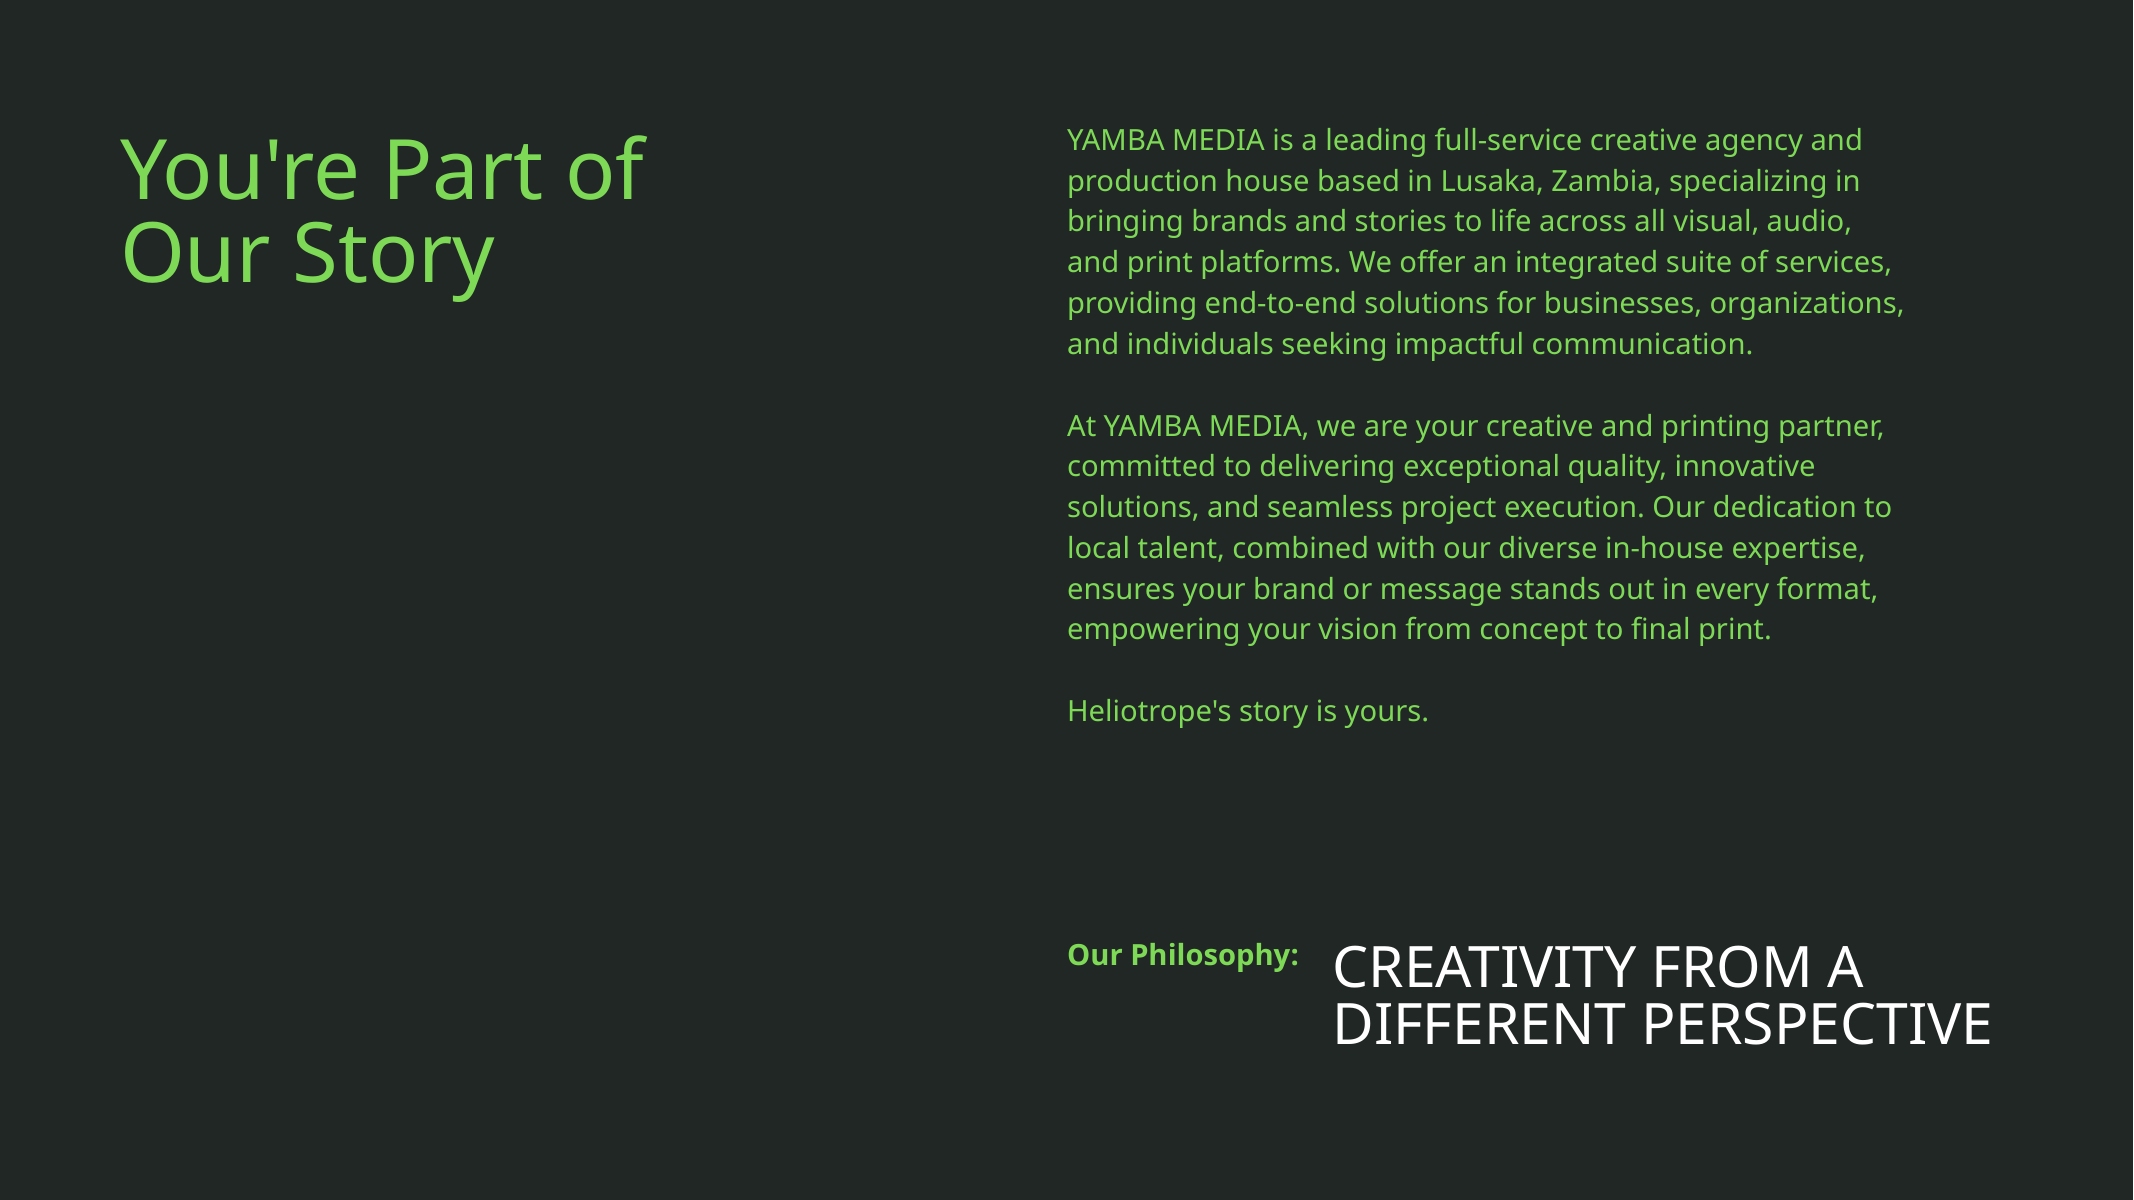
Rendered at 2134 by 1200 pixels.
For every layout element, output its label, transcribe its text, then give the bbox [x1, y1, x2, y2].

text_box CREATIVITY FROM A DIFFERENT PERSPECTIVE [1332, 942, 2015, 1057]
text_box YAMBA MEDIA is a leading full-service creative agency and production house based in Lusaka, Zambia, specializing in bringing brands and stories to life across all visual, audio, and print platforms. We offer an integrated suite of services, providing end-to-end solutions for businesses, organizations, and individuals seeking impactful communication. At YAMBA MEDIA, we are your creative and printing partner, committed to delivering exceptional quality, innovative solutions, and seamless project execution. Our dedication to local talent, combined with our diverse in-house expertise, ensures your brand or message stands out in every format, empowering your vision from concept to final print. Heliotrope's story is yours. [1067, 115, 1910, 728]
text_box Our Philosophy: [1067, 927, 1313, 971]
text_box You're Part of Our Story [119, 132, 691, 300]
